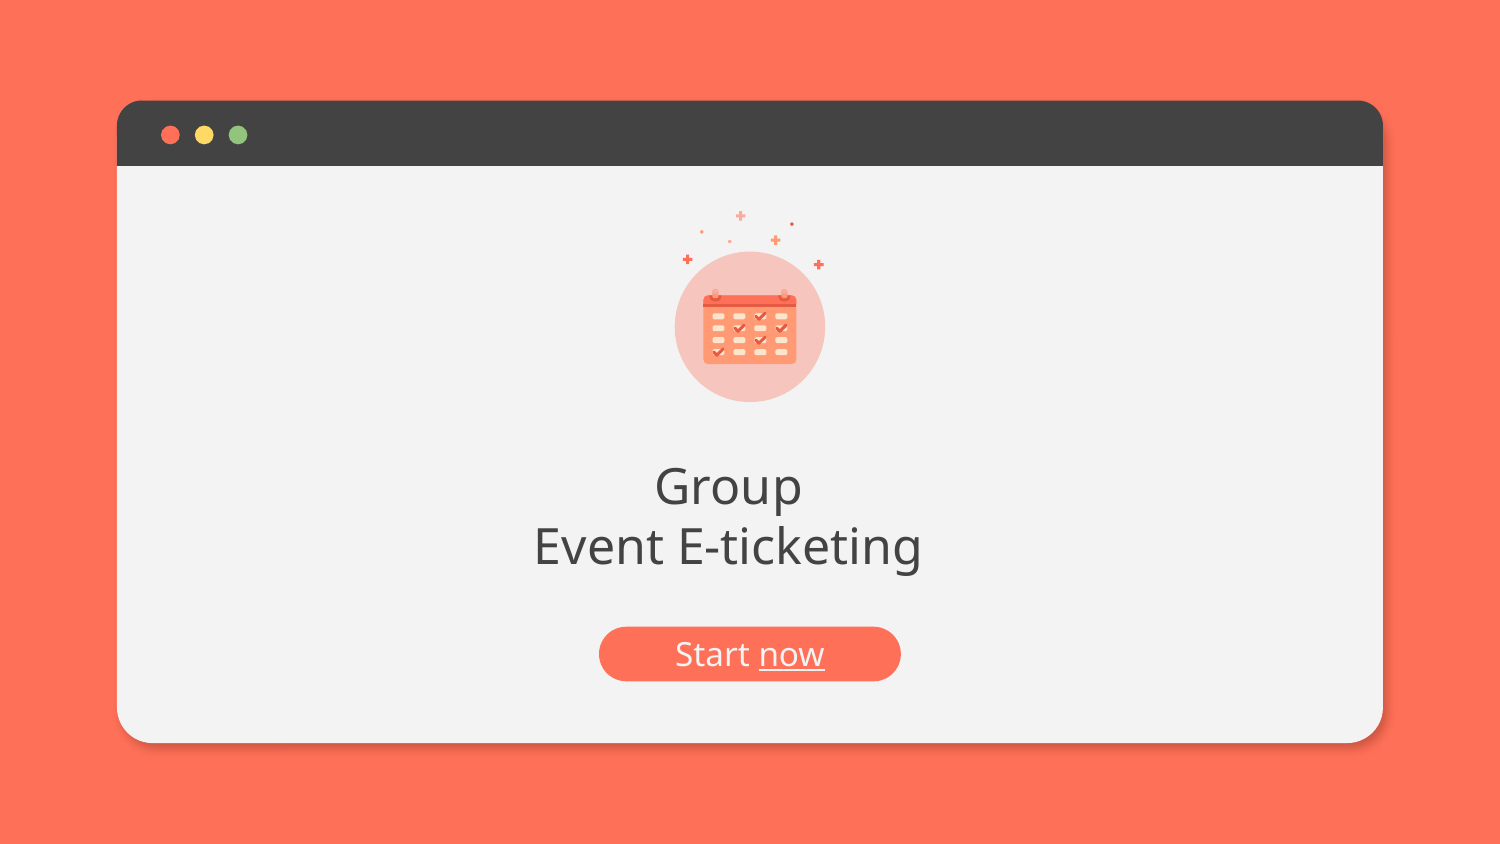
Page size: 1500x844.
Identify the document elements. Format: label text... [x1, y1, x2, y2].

subtitle Start now! [659, 632, 841, 672]
title Group Event E-ticketing [327, 440, 1144, 588]
text_box [598, 626, 901, 682]
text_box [674, 209, 826, 403]
